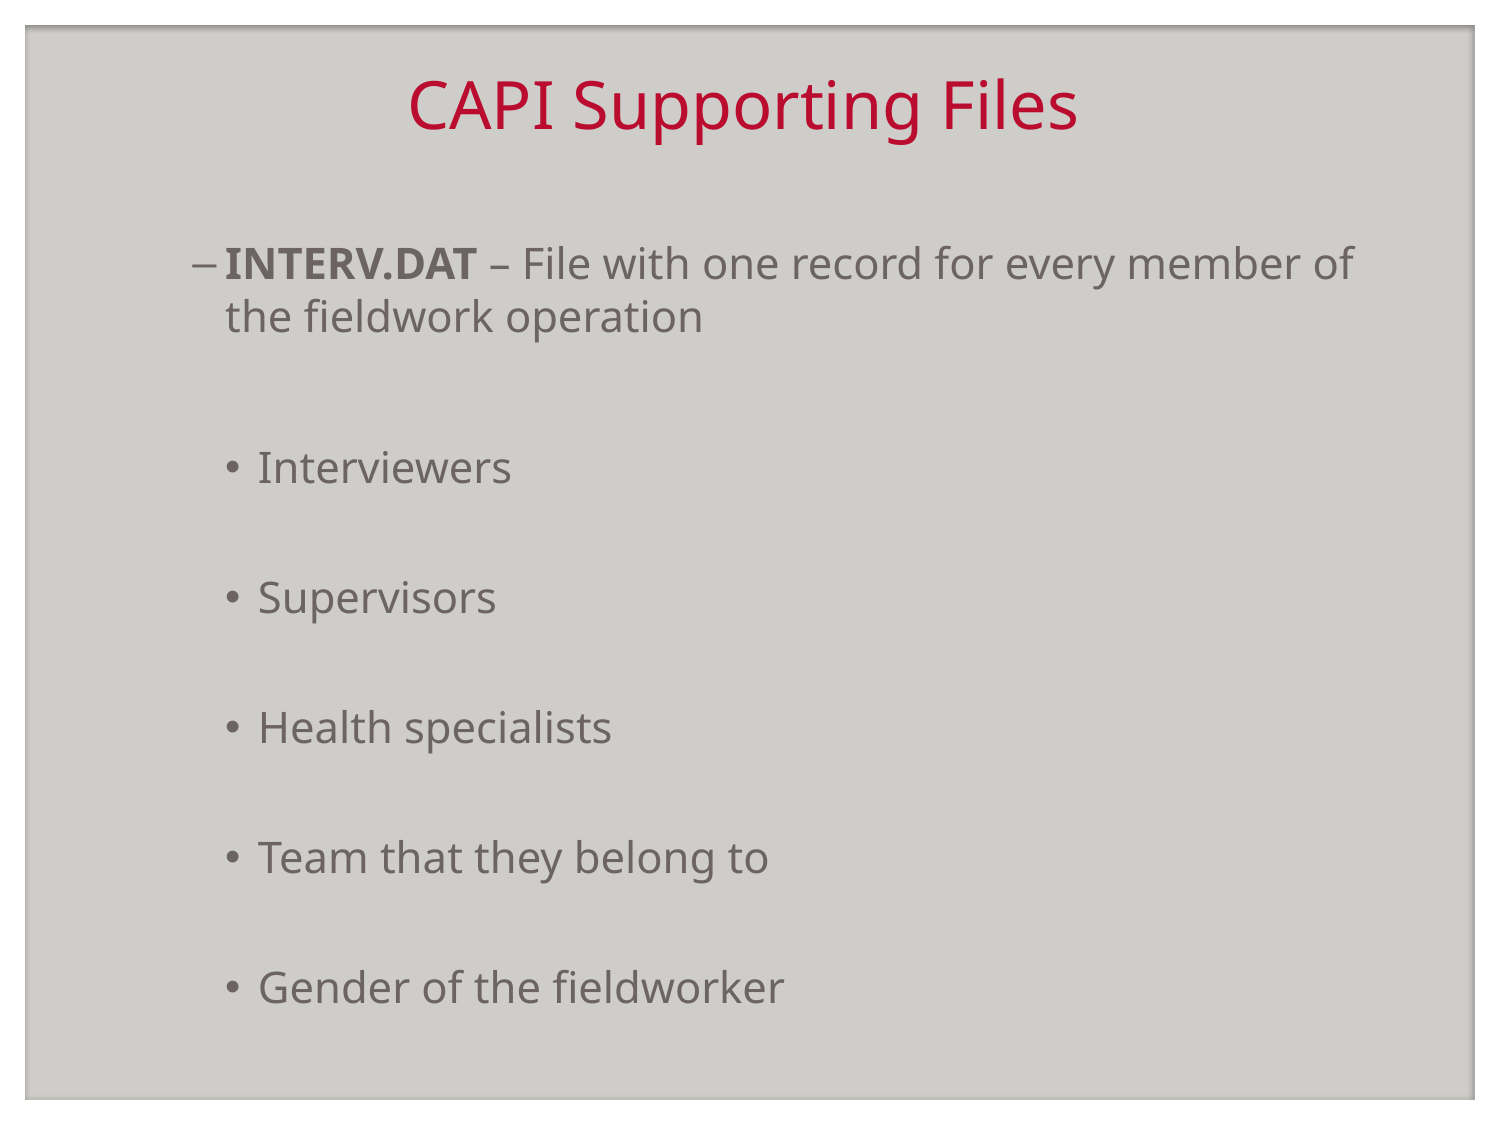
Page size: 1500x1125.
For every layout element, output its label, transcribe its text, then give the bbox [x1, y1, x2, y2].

list INTERV.DAT – File with one record for every member of the fieldwork operation Interviewers Supervisors Health specialists Team that they belong to Gender of the fieldworker [112, 125, 1388, 1021]
title CAPI Supporting Files [24, 52, 1463, 150]
